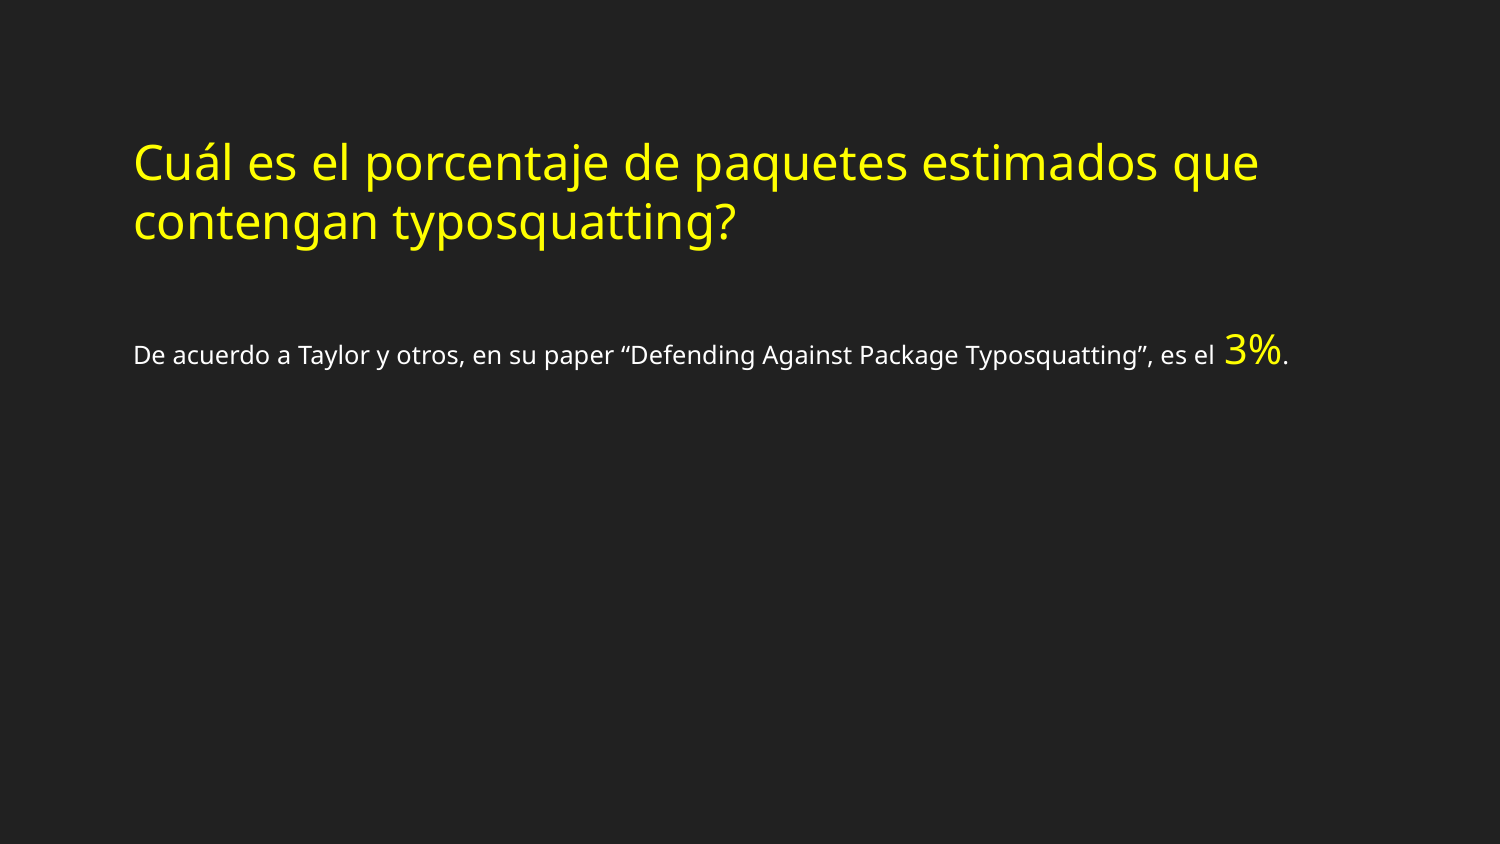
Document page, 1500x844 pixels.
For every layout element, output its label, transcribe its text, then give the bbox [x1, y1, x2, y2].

title Cuál es el porcentaje de paquetes estimados que contengan typosquatting? De acuerdo a Taylor y otros, en su paper “Defending Against Package Typosquatting”, es el 3%. [118, 116, 1380, 390]
